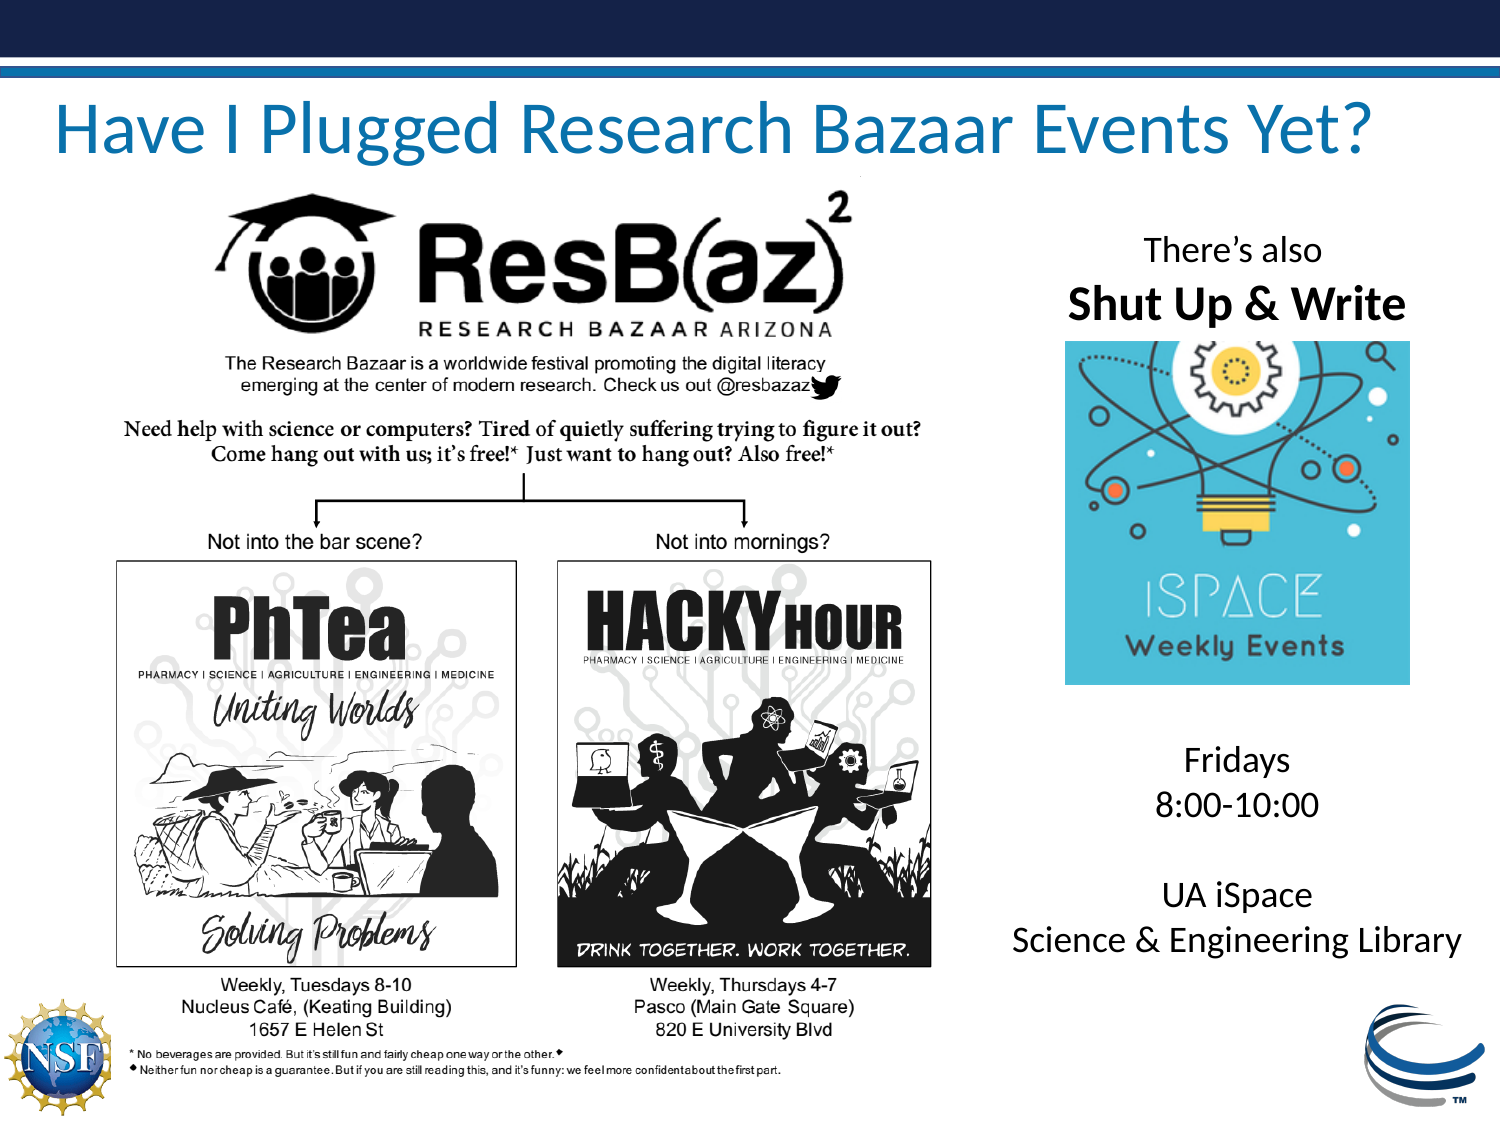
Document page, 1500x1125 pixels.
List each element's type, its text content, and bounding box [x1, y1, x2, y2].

text_box There’s also Shut Up & Write Fridays 8:00-10:00 UA iSpace Science & Engineering Library [997, 217, 1478, 968]
text_box Have I Plugged Research Bazaar Events Yet? [40, 70, 1474, 176]
picture [1065, 341, 1410, 685]
picture [2, 176, 939, 1117]
picture [1337, 976, 1500, 1125]
